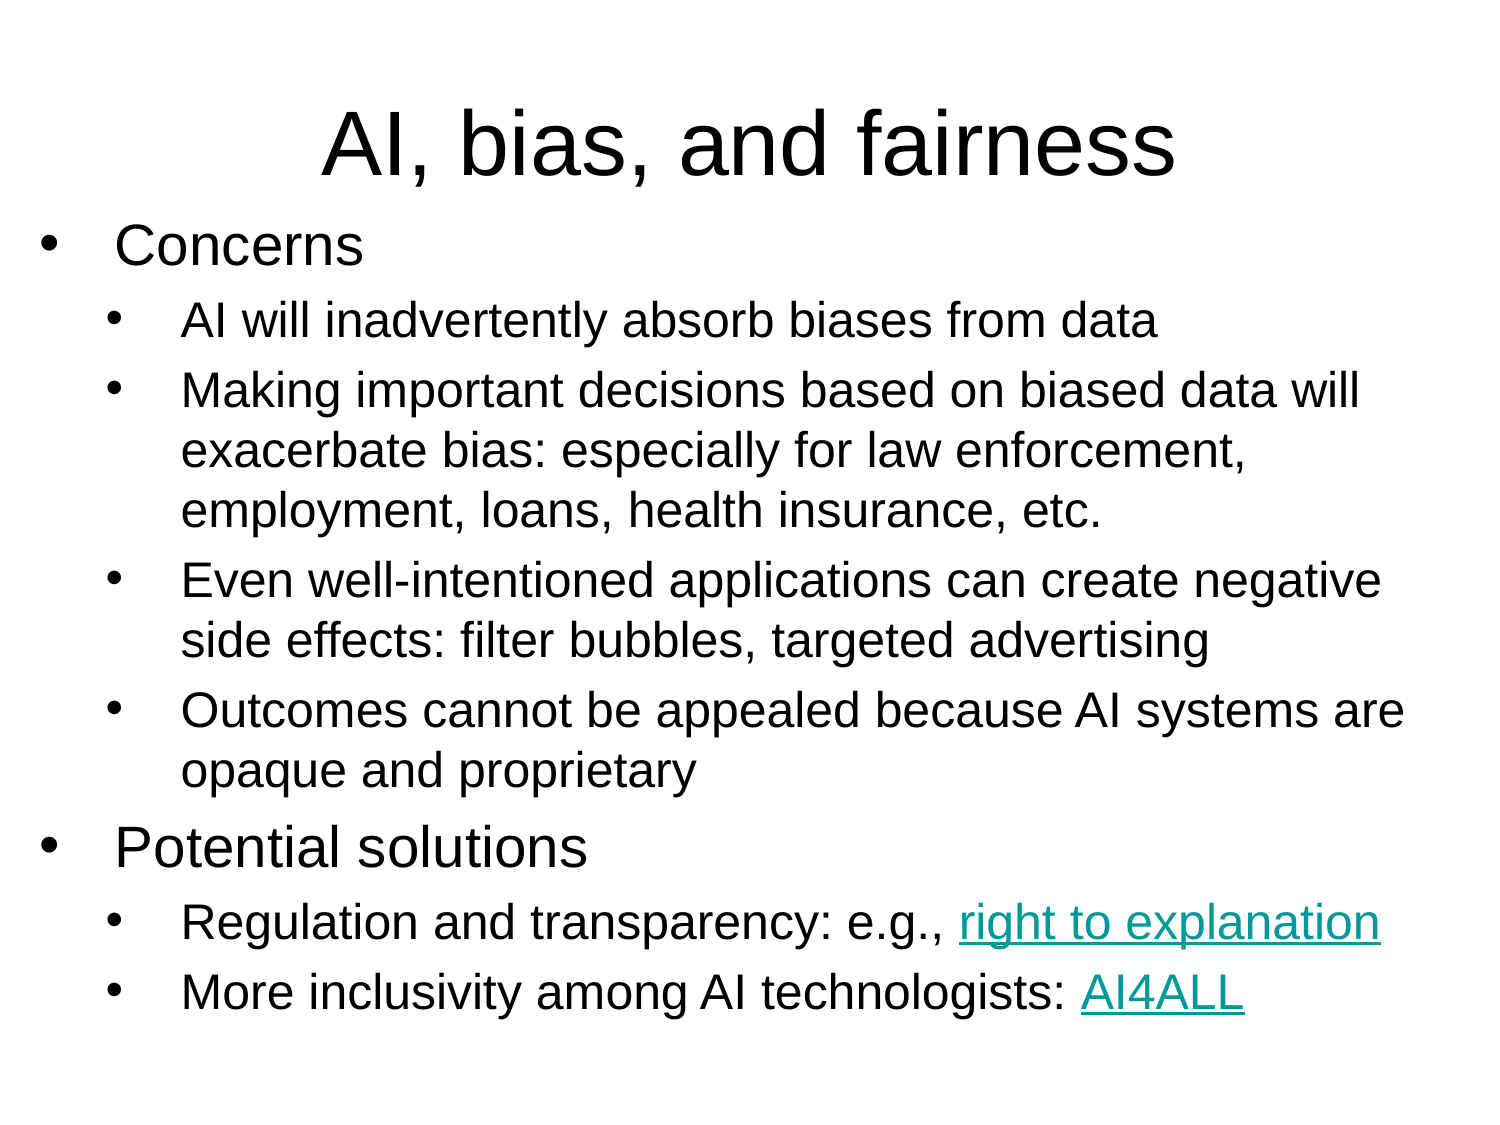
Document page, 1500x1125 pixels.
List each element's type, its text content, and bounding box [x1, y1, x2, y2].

title AI, bias, and fairness [74, 44, 1426, 199]
list Concerns AI will inadvertently absorb biases from data Making important decisions based on biased data will exacerbate bias: especially for law enforcement, employment, loans, health insurance, etc. Even well-intentioned applications can create negative side effects: filter bubbles, targeted advertising Outcomes cannot be appealed because AI systems are opaque and proprietary Potential solutions Regulation and transparency: e.g., right to explanation More inclusivity among AI technologists: AI4ALL [24, 199, 1451, 1088]
